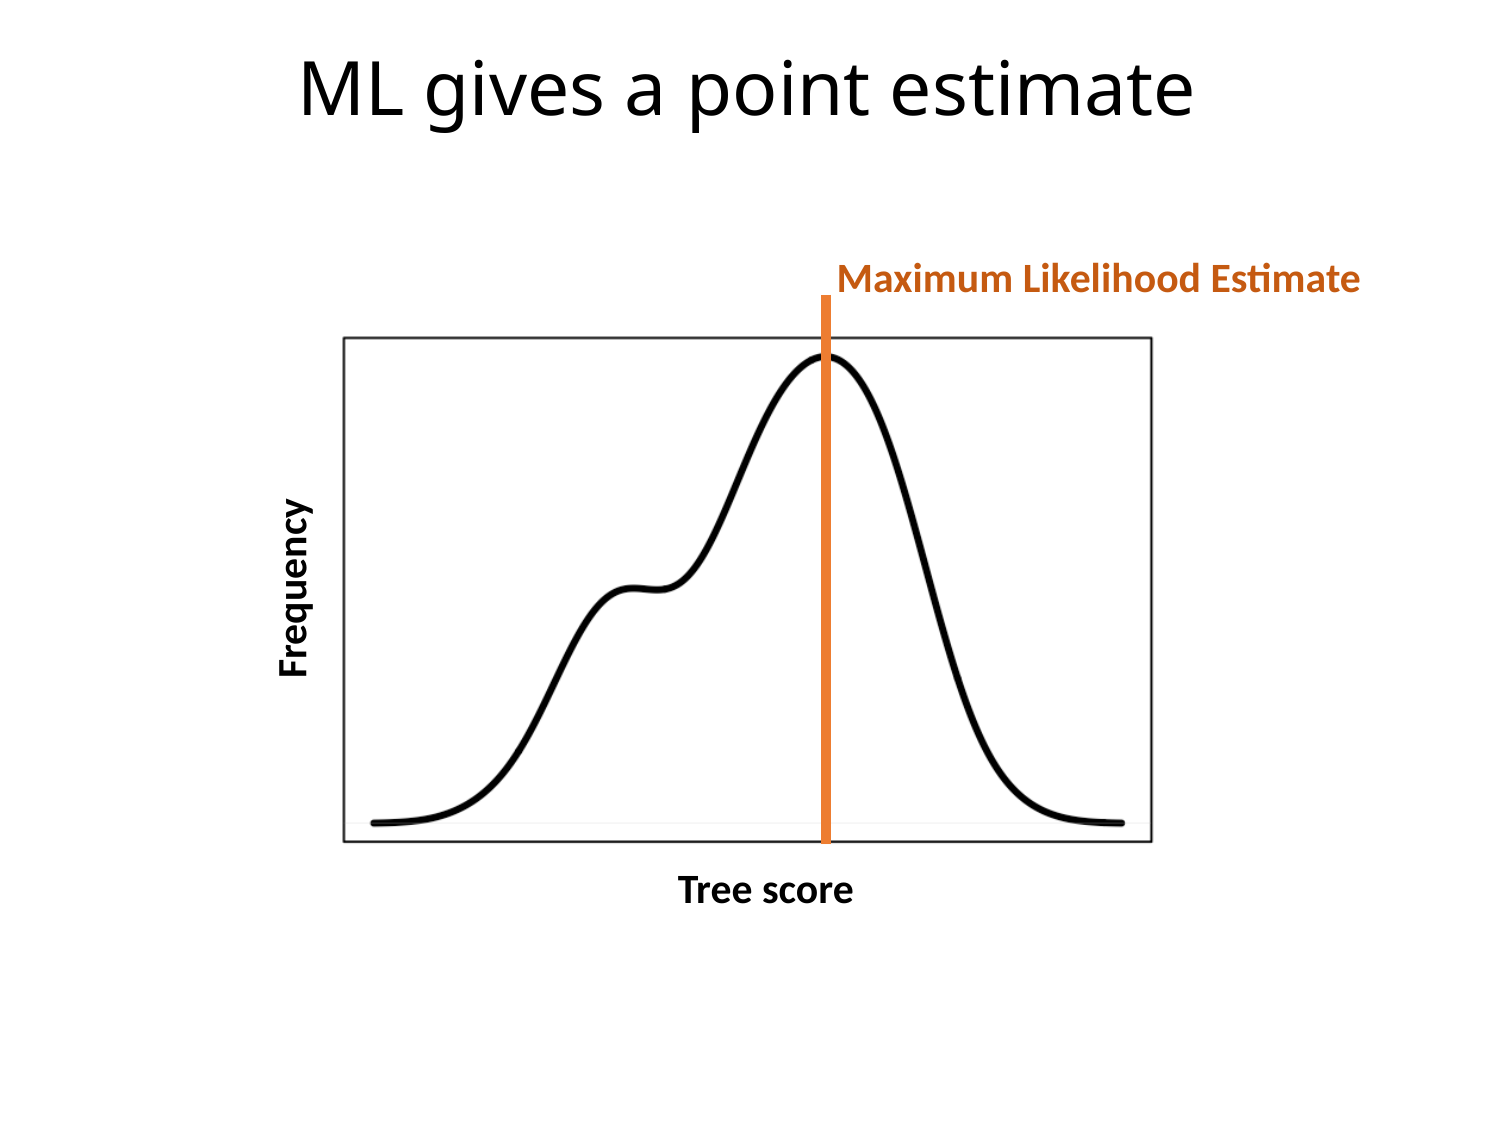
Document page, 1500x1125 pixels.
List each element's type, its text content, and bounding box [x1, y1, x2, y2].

text_box Frequency [257, 483, 322, 694]
text_box Maximum Likelihood Estimate [821, 243, 1377, 309]
picture [328, 322, 1169, 856]
text_box ML gives a point estimate [37, 13, 1457, 171]
text_box Tree score [663, 856, 869, 919]
